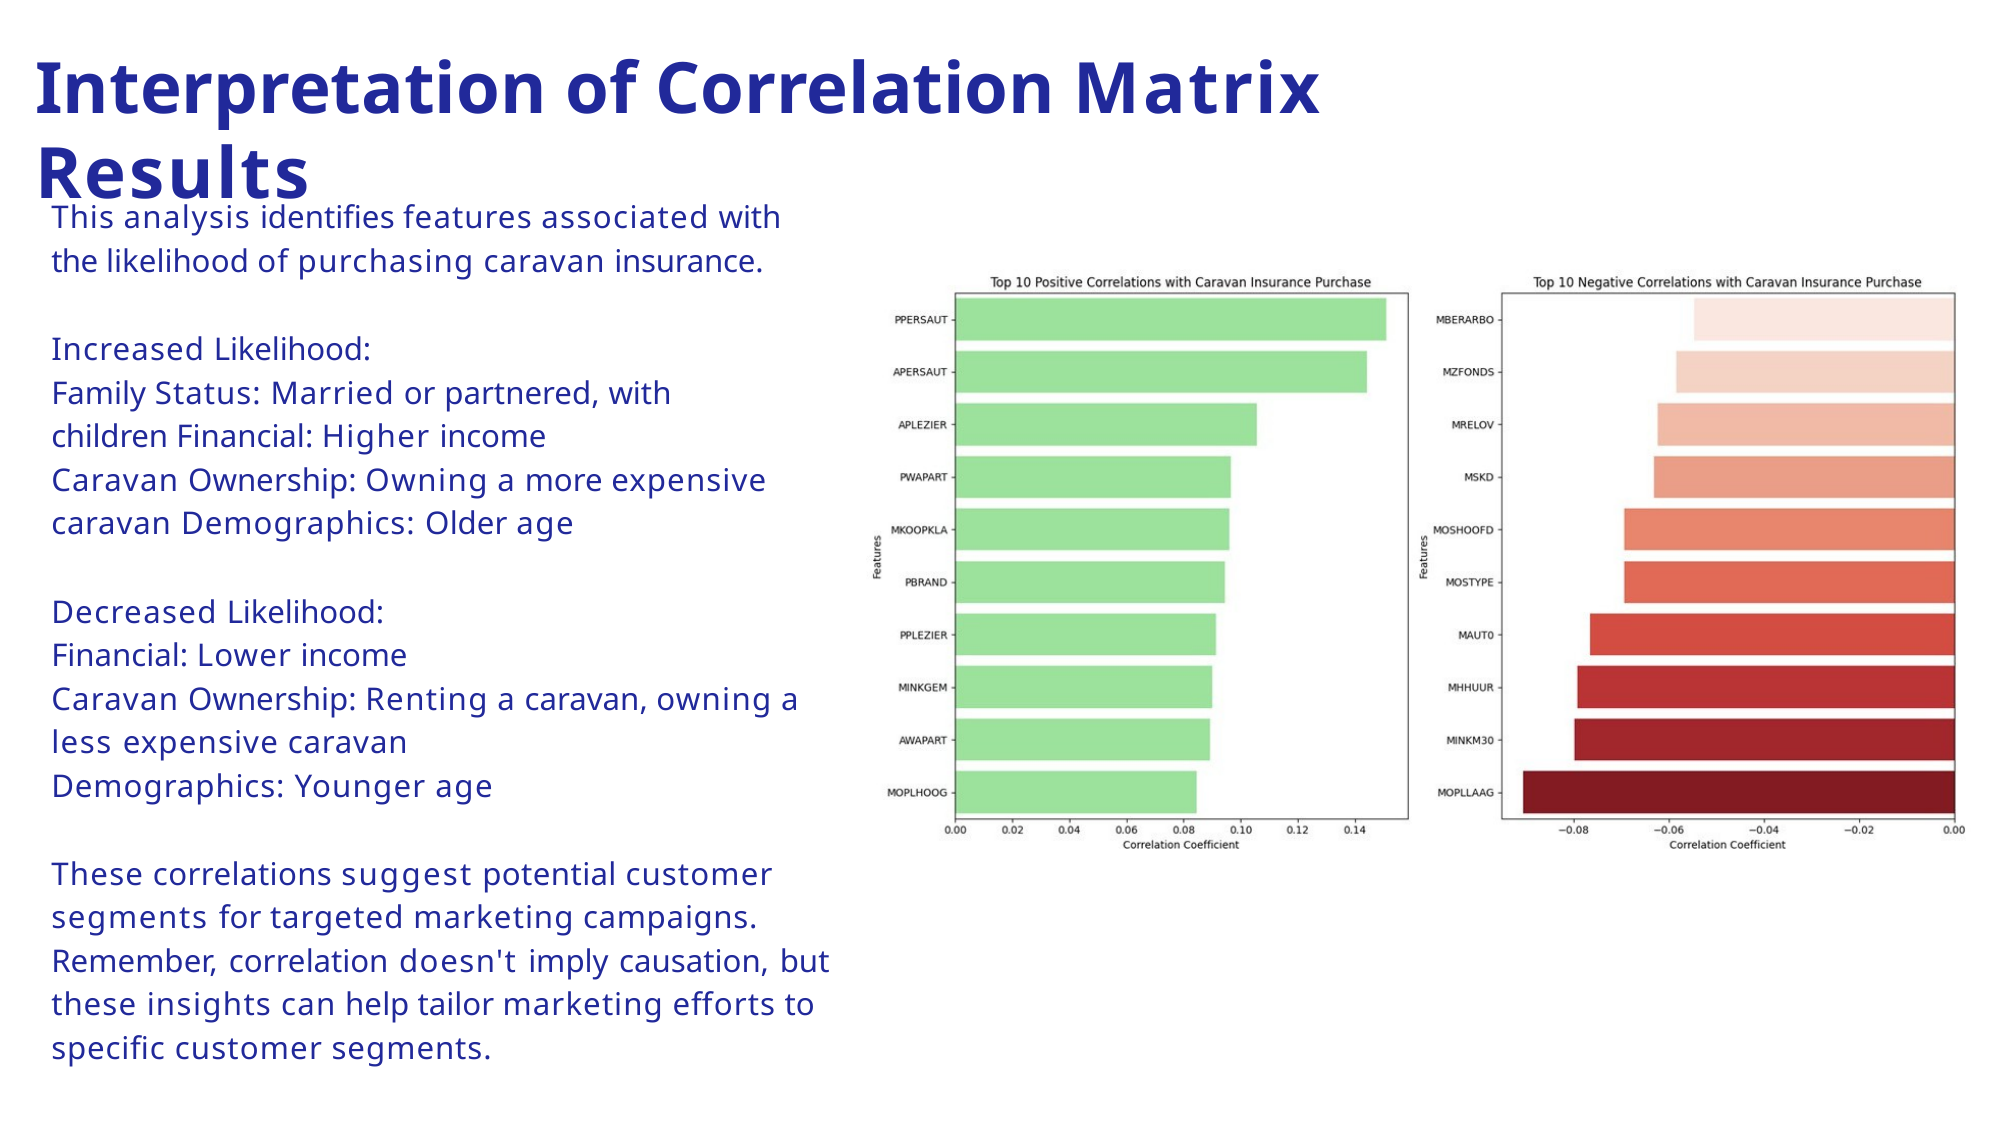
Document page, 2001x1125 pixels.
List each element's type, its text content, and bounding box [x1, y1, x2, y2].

text_box This analysis identifies features associated with the likelihood of purchasing caravan insurance. Increased Likelihood: Family Status: Married or partnered, with children Financial: Higher income Caravan Ownership: Owning a more expensive caravan Demographics: Older age Decreased Likelihood: Financial: Lower income Caravan Ownership: Renting a caravan, owning a less expensive caravan Demographics: Younger age These correlations suggest potential customer segments for targeted marketing campaigns. Remember, correlation doesn't imply causation, but these insights can help tailor marketing efforts to specific customer segments. [49, 189, 908, 1066]
picture [865, 269, 1971, 849]
title Interpretation of Correlation Matrix Results [33, 41, 1513, 232]
